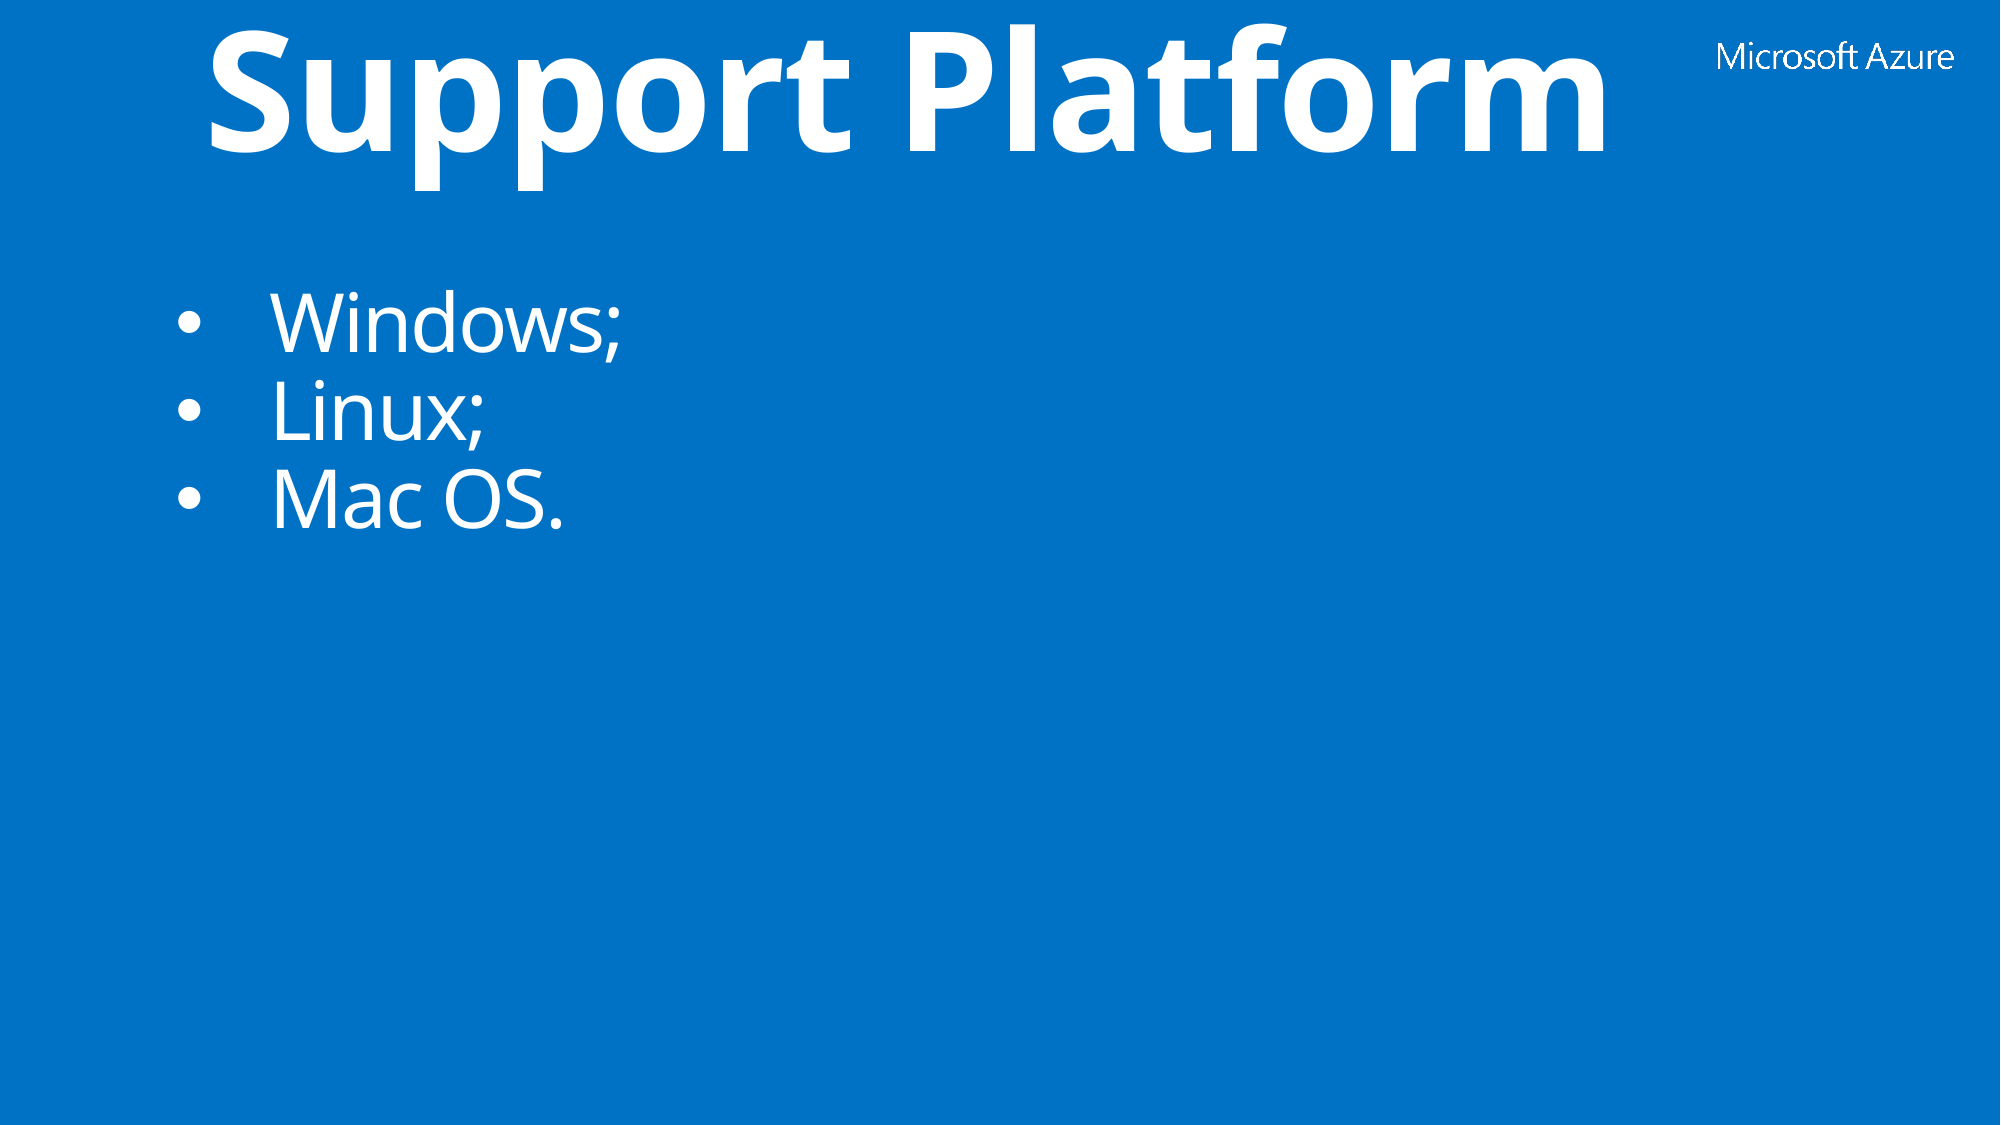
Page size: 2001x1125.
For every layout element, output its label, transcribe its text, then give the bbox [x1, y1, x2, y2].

title Support Platform [31, 0, 1791, 197]
text_box Windows; Linux; Mac OS. [160, 274, 1920, 690]
picture [1791, 24, 1972, 87]
